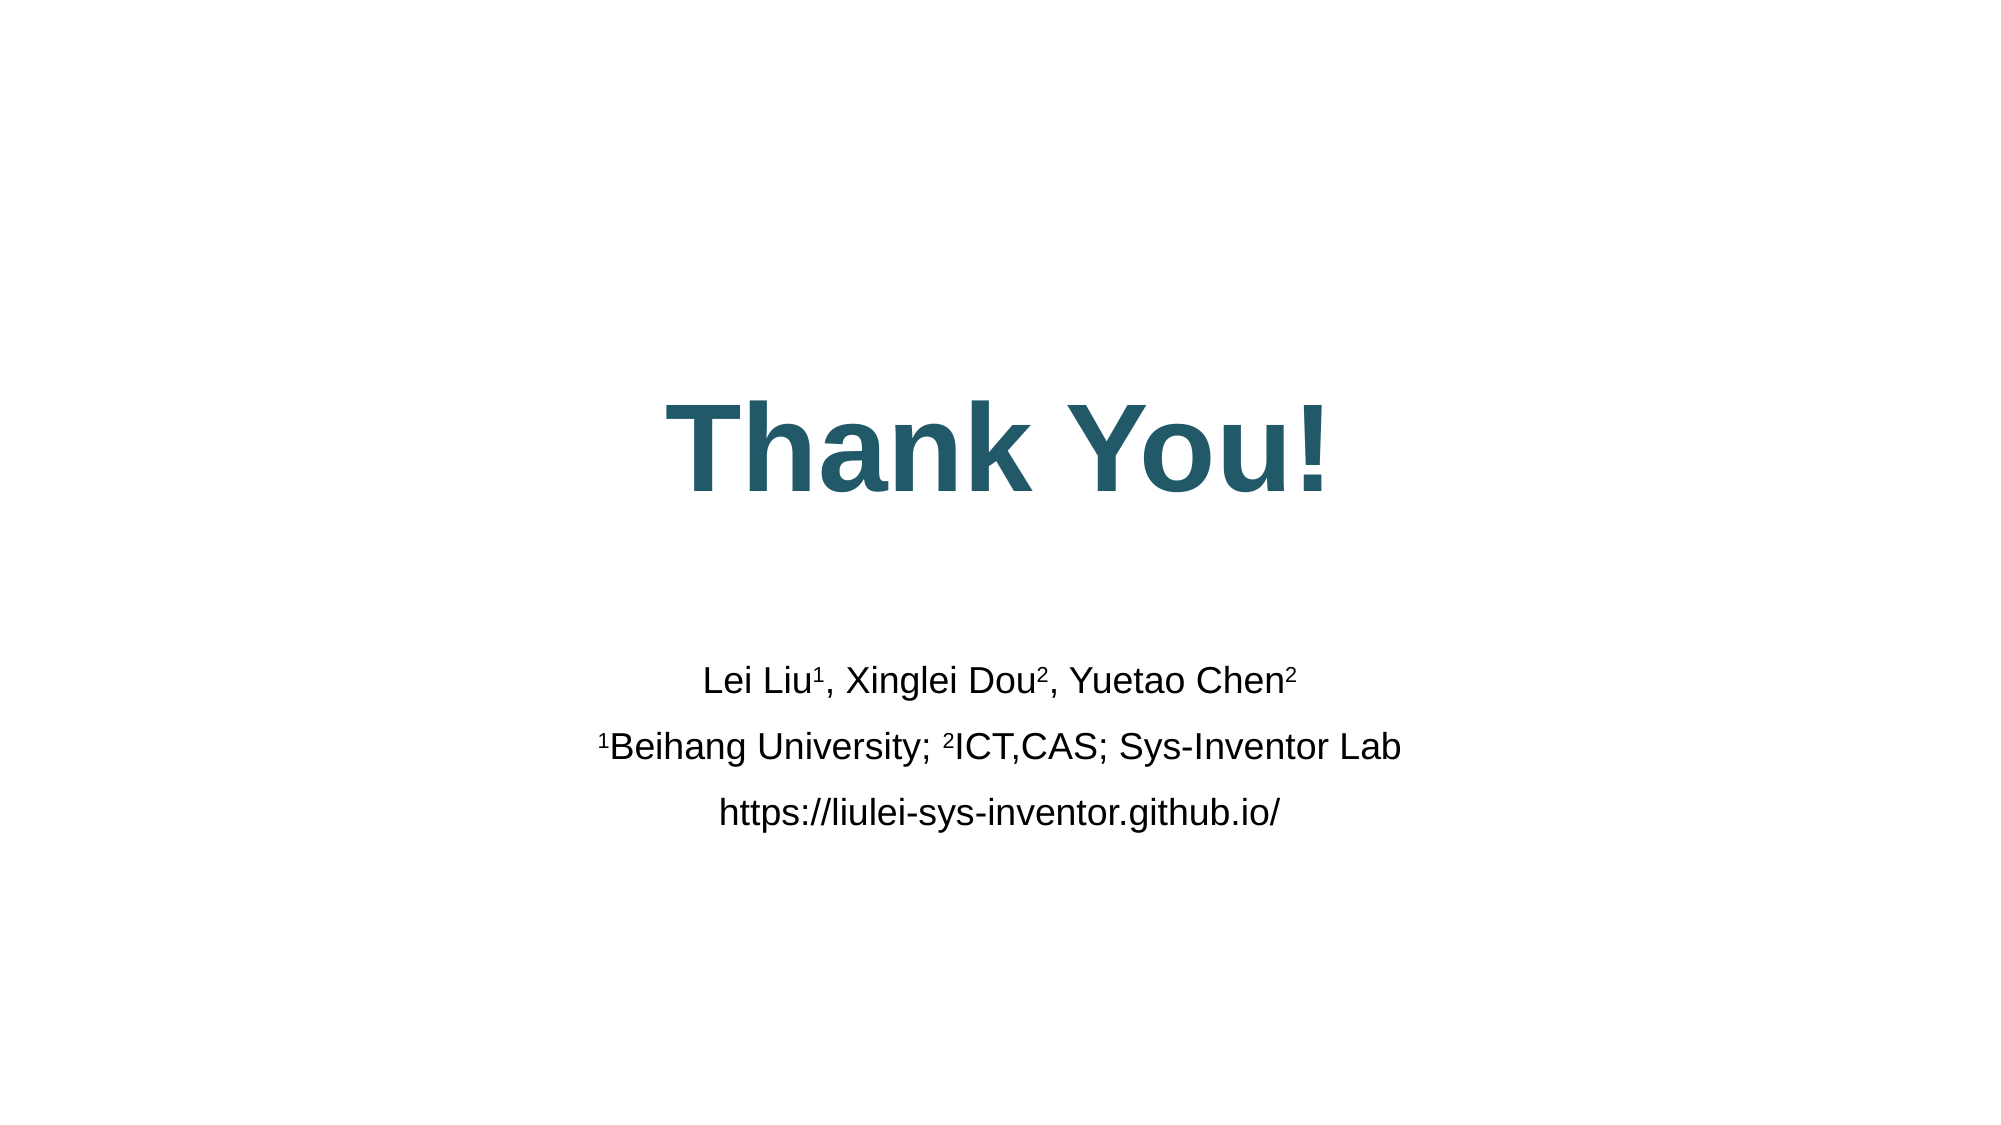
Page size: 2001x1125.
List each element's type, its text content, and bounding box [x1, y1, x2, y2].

title Thank You! [362, 339, 1638, 563]
text_box Lei Liu1, Xinglei Dou2, Yuetao Chen2 1Beihang University; 2ICT,CAS; Sys-Inventor Lab https://liulei-sys-inventor.github.io/ [421, 648, 1579, 848]
